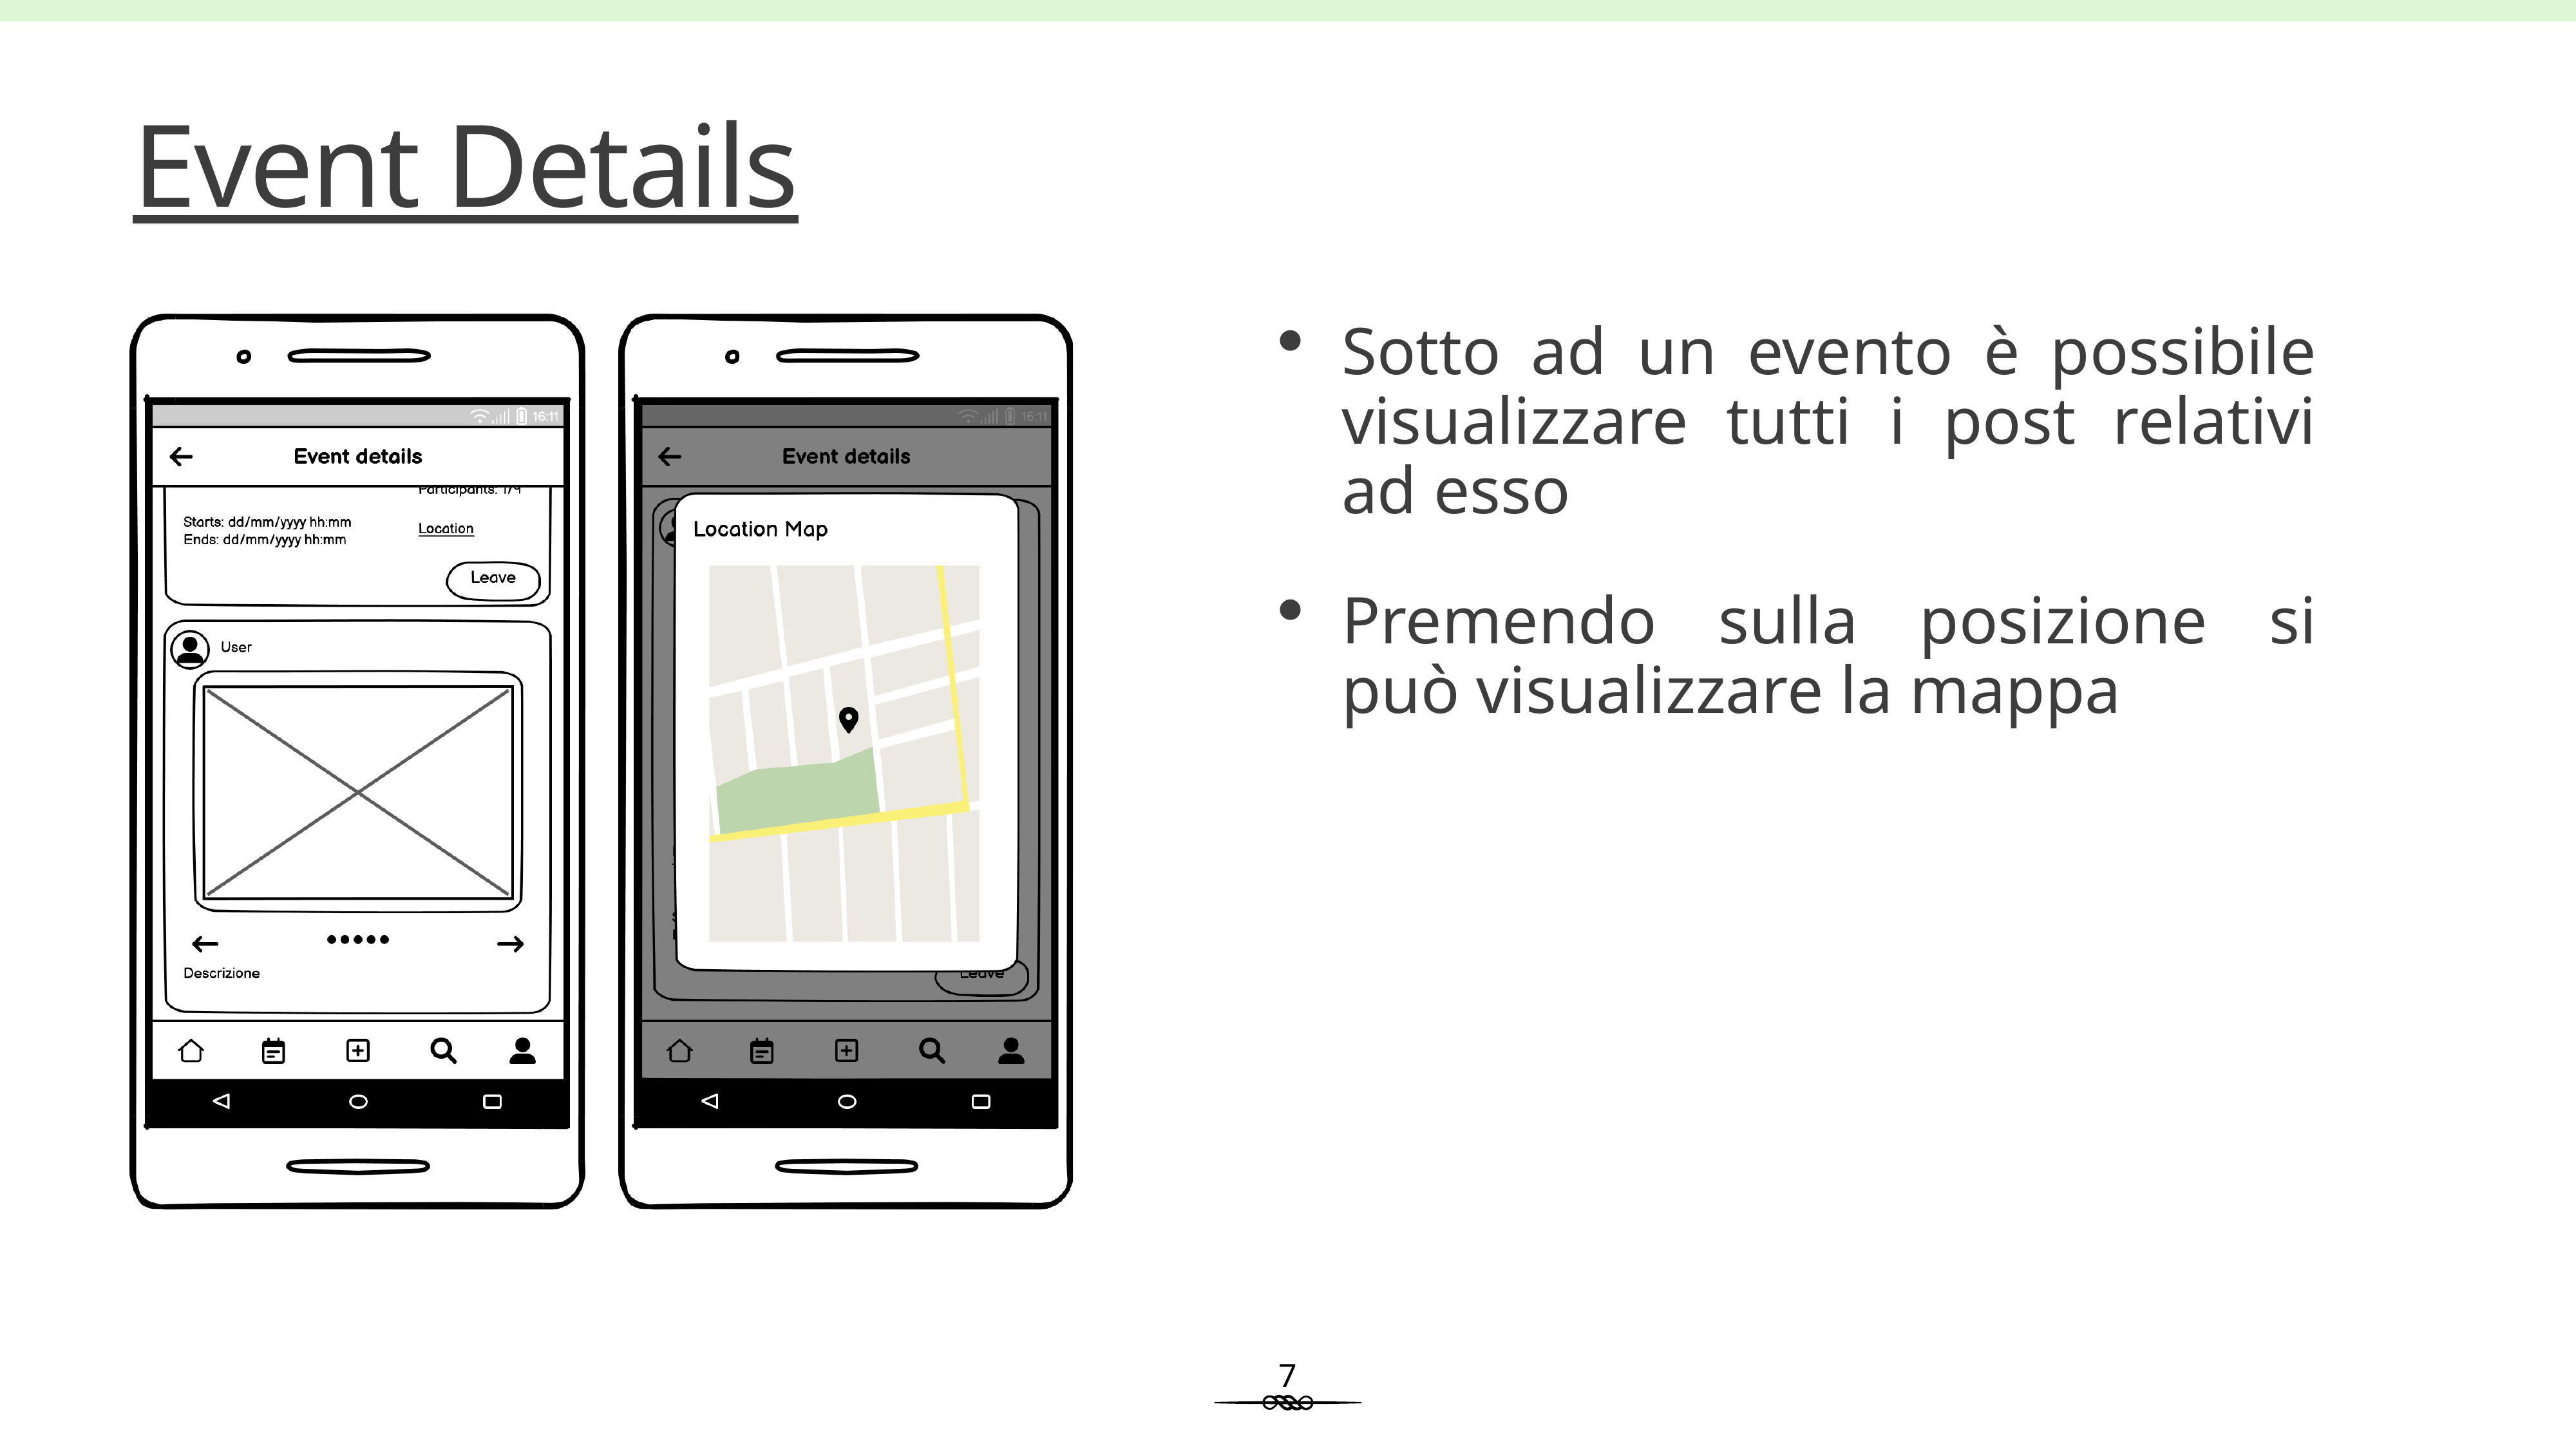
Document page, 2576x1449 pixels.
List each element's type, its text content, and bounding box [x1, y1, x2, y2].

picture [127, 313, 1074, 1209]
title Event Details [127, 113, 2449, 266]
text_box 7 [1273, 1350, 1303, 1399]
text_box [0, 0, 2576, 22]
text_box Sotto ad un evento è possibile visualizzare tutti i post relativi ad esso Premendo sulla posizione si può visualizzare la mappa [1271, 314, 2323, 1205]
text_box [1214, 1395, 1361, 1411]
